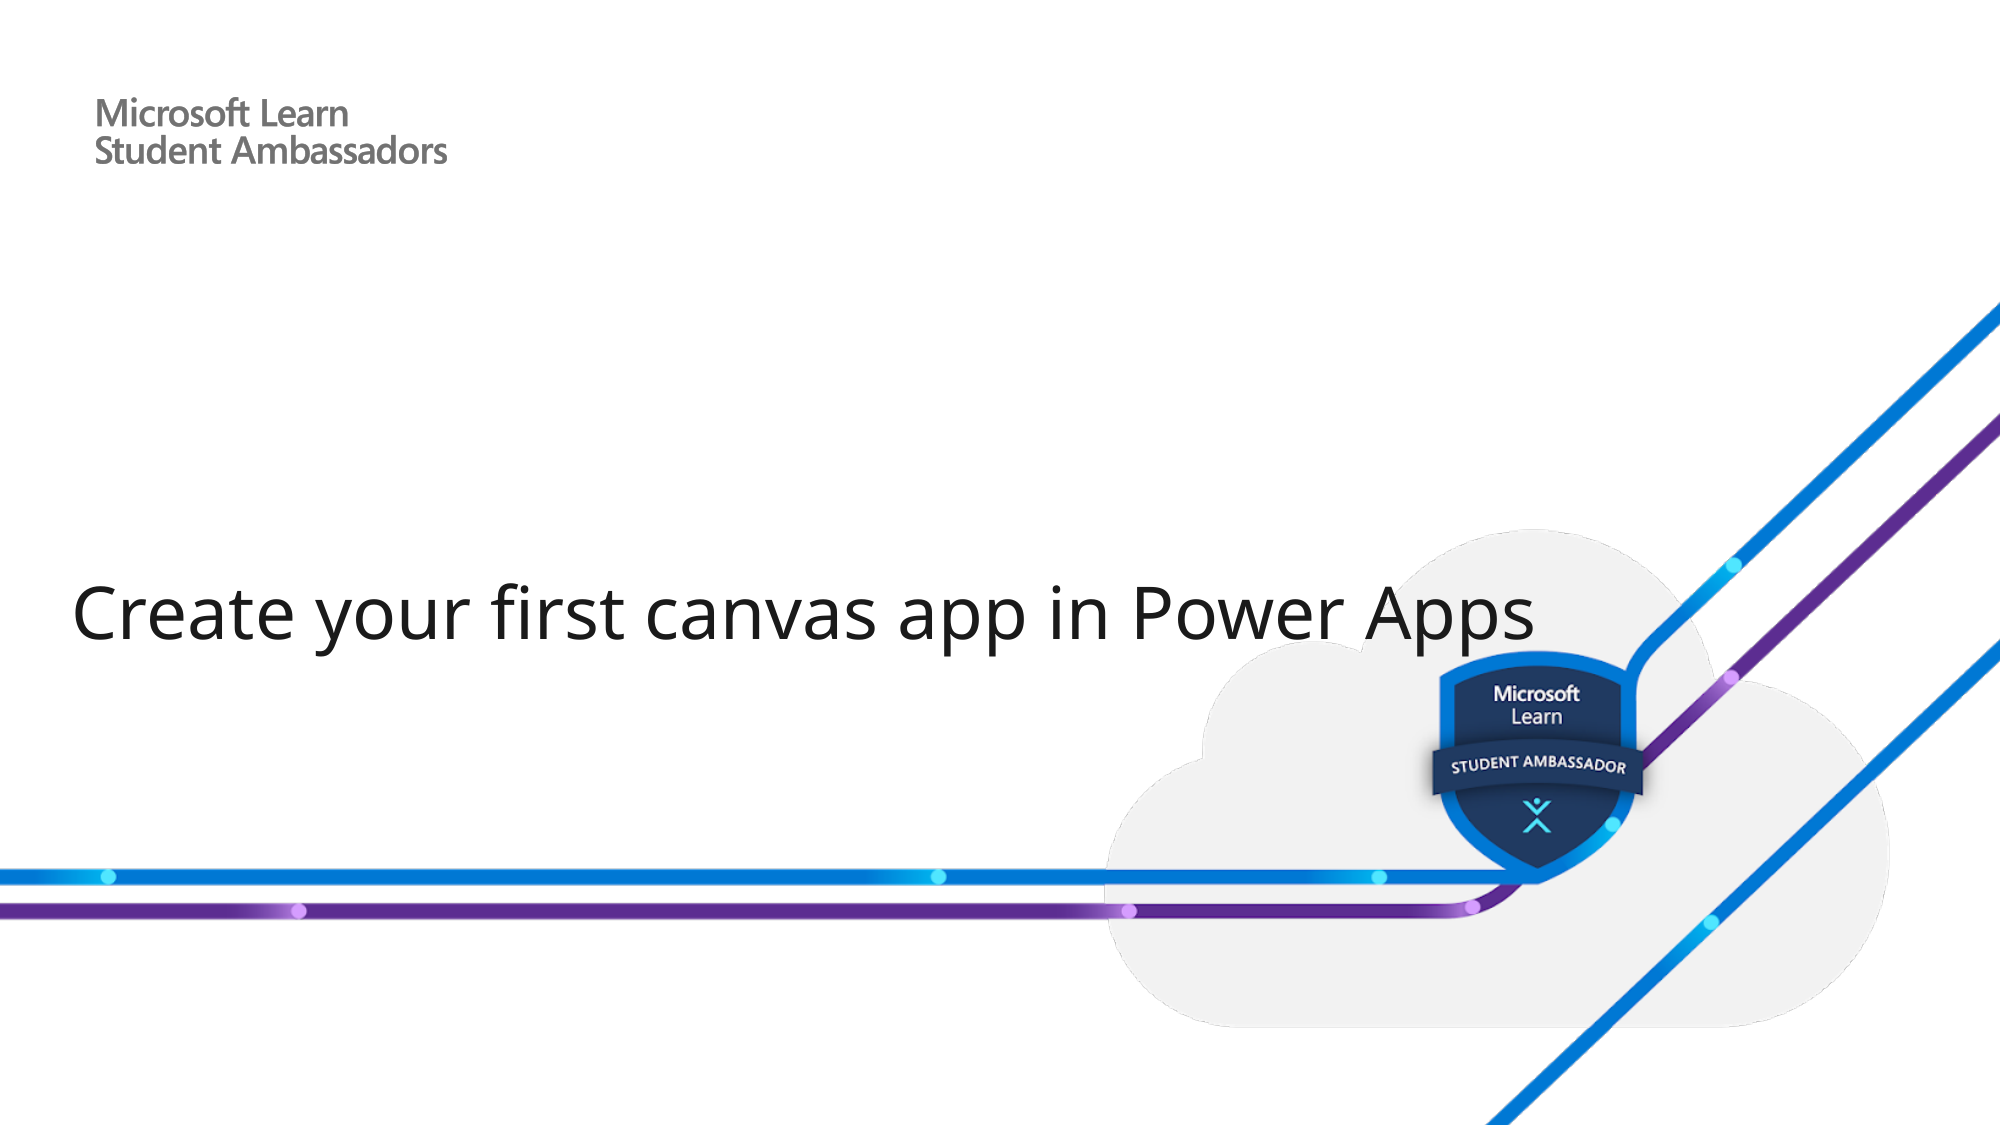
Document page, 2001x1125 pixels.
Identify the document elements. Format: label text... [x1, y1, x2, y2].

picture [0, 97, 2000, 1125]
title Create your first canvas app in Power Apps [71, 771, 1876, 862]
